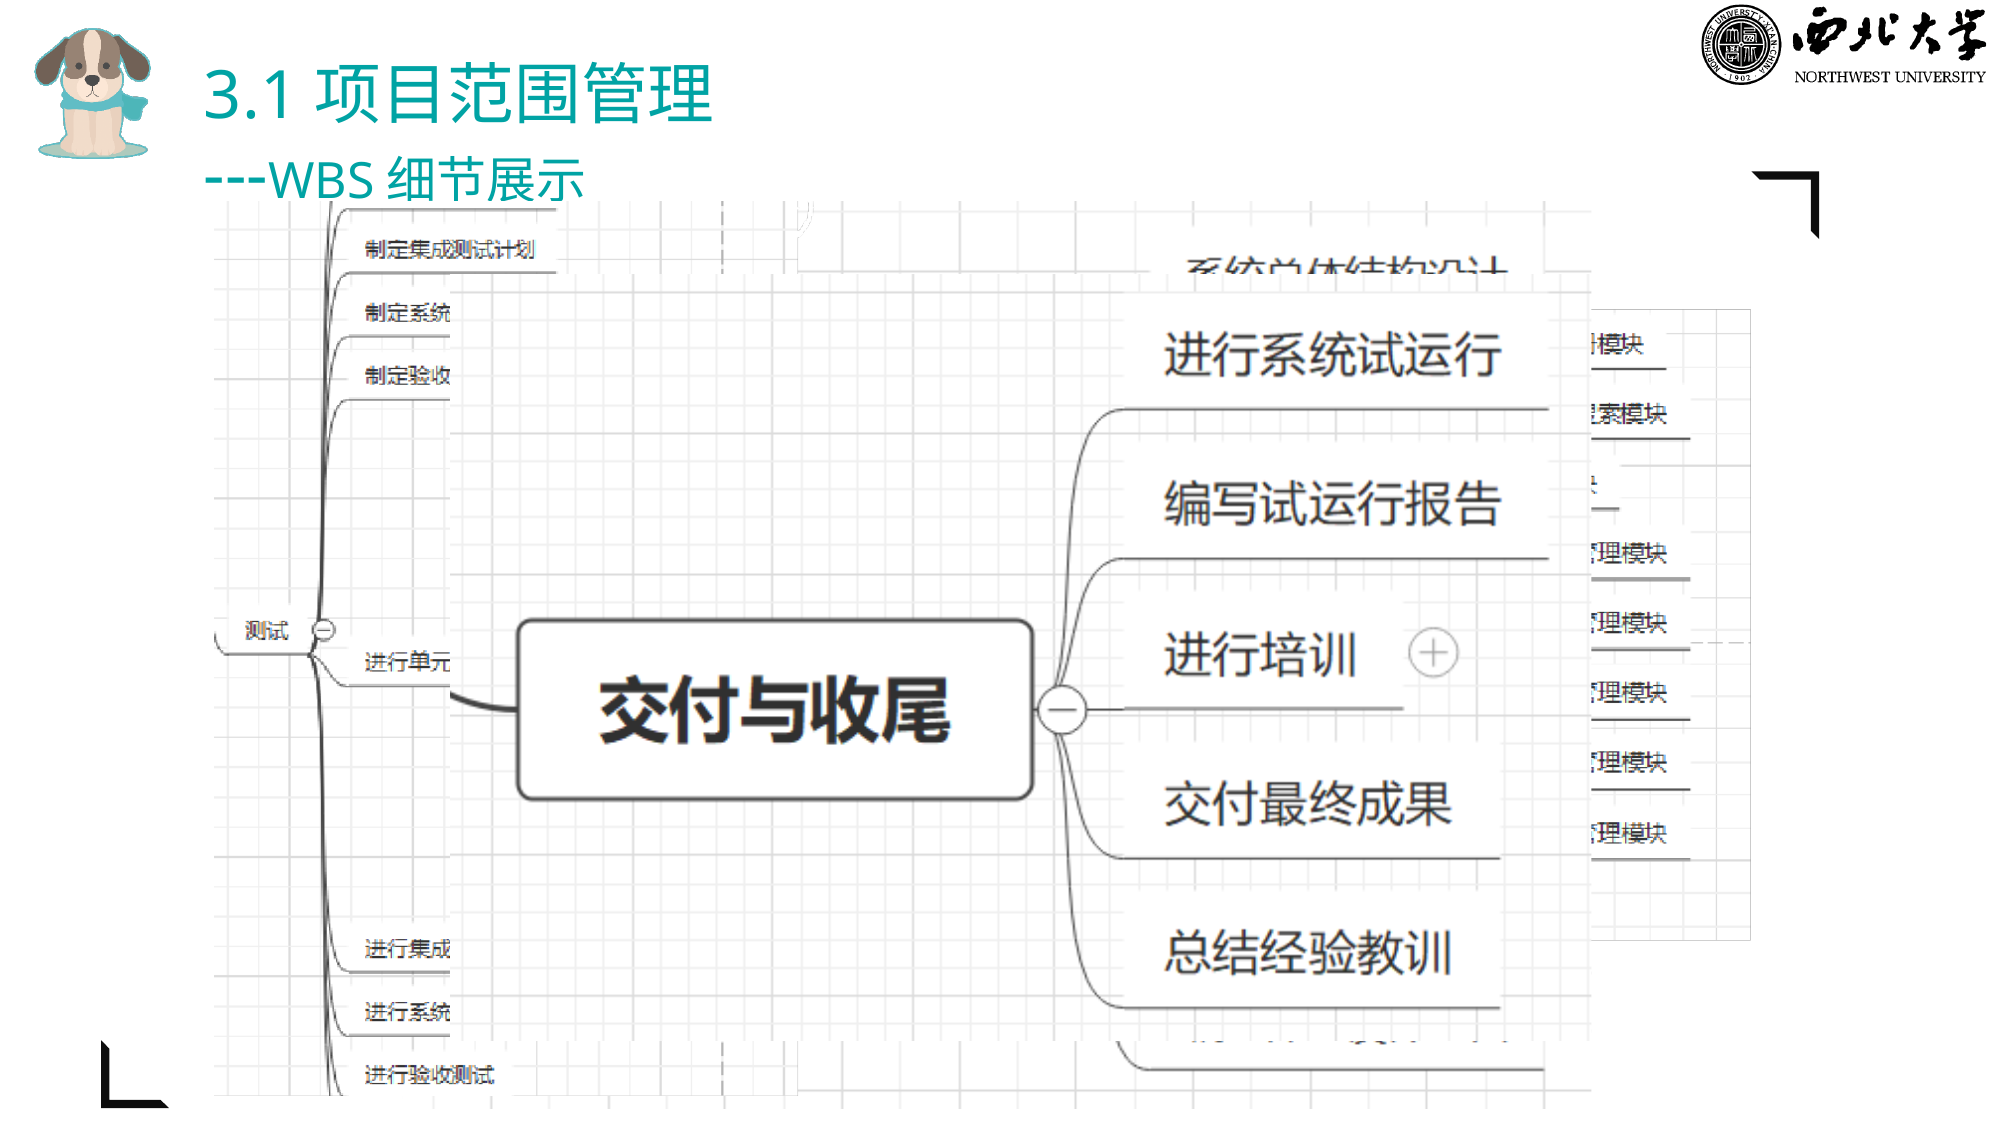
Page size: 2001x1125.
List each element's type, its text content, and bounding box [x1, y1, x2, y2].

text_box [1748, 170, 1821, 242]
text_box [100, 1037, 172, 1110]
picture [24, 13, 169, 172]
picture [214, 201, 1752, 1109]
text_box 3.1项目范围管理 ---WBS细节展示 [189, 44, 730, 219]
picture [1693, 0, 2000, 103]
